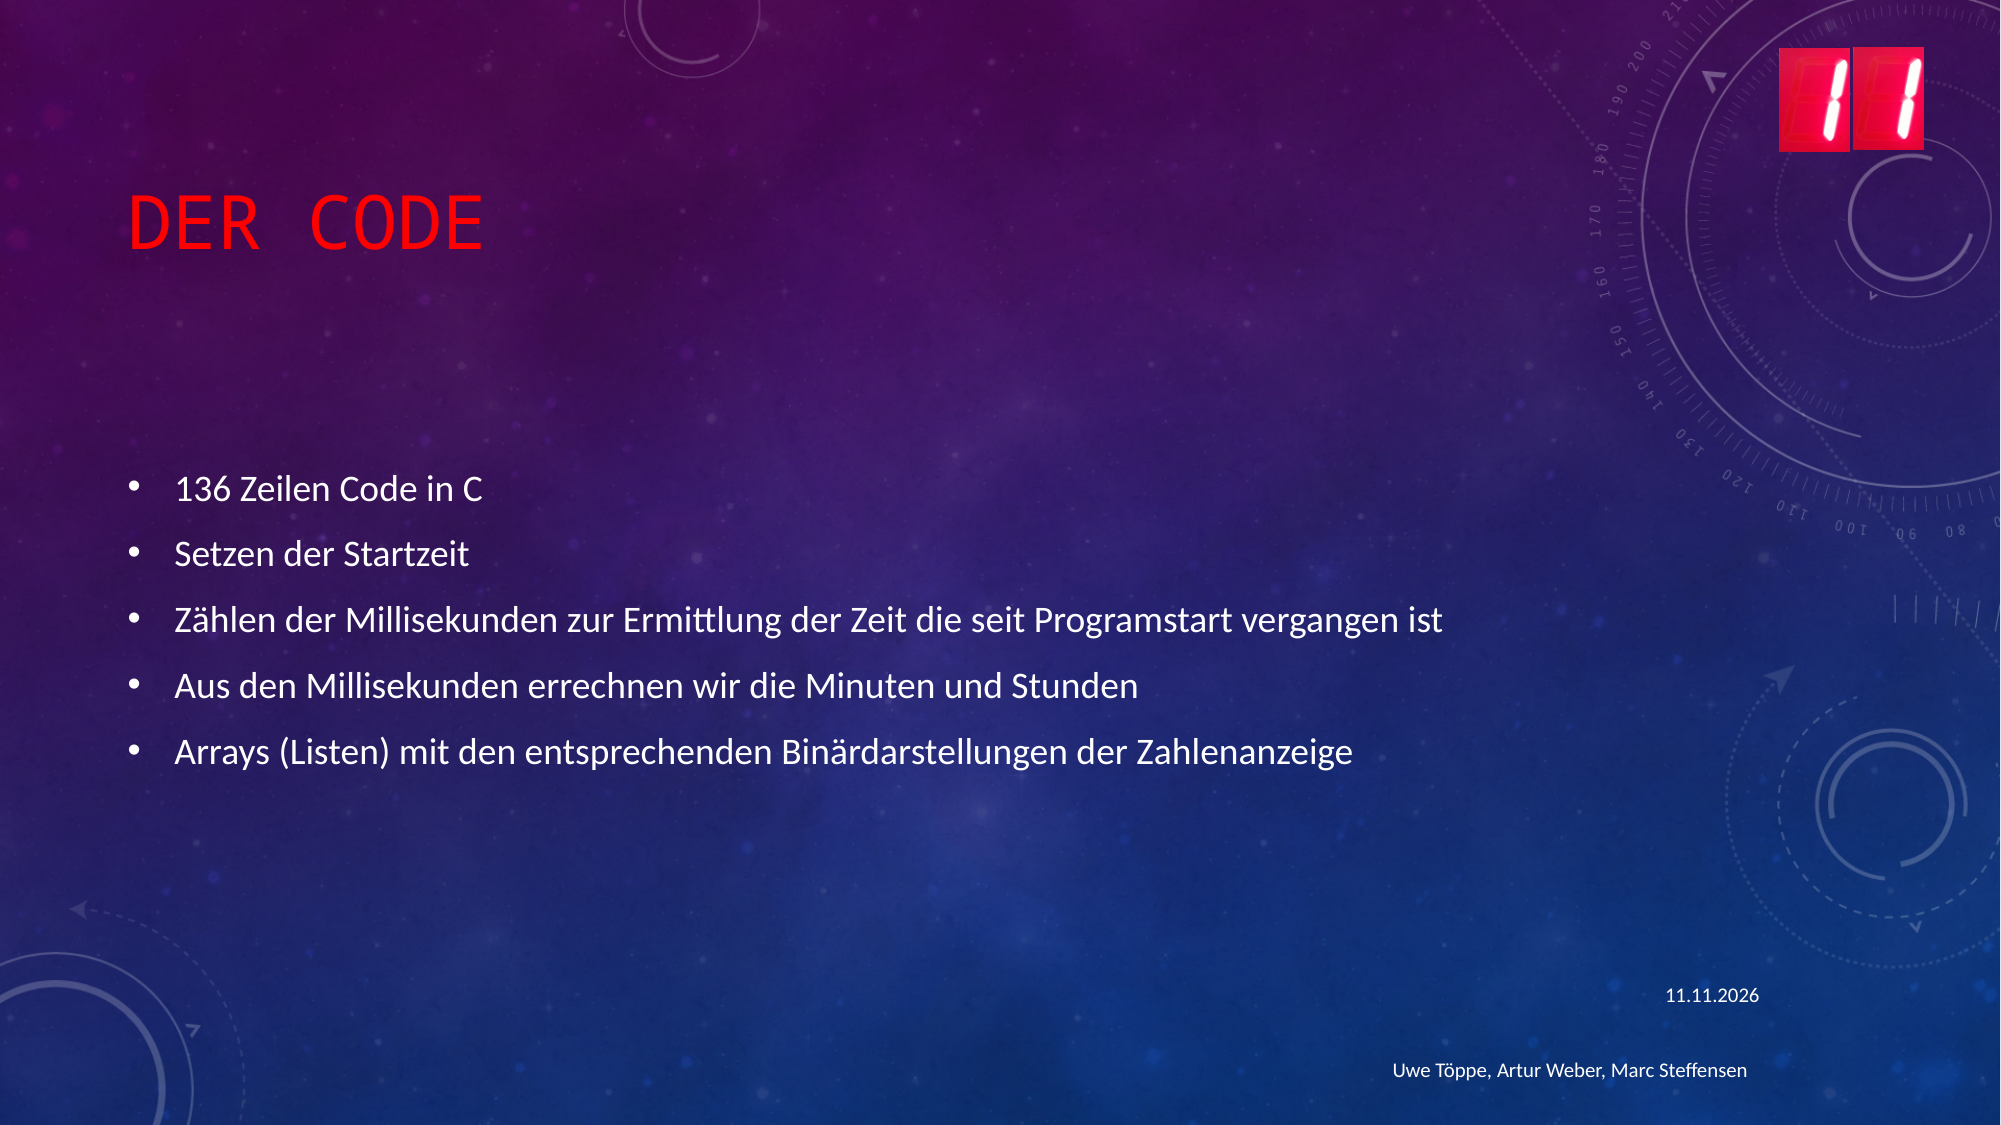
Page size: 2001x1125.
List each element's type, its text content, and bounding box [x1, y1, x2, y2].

list 136 Zeilen Code in C Setzen der Startzeit Zählen der Millisekunden zur Ermittlung der Zeit die seit Programstart vergangen ist Aus den Millisekunden errechnen wir die Minuten und Stunden Arrays (Listen) mit den entsprechenden Binärdarstellungen der Zahlenanzeige [112, 351, 1775, 950]
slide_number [1636, 963, 1775, 1025]
picture [0, 0, 2001, 1125]
title Der Code [112, 99, 1775, 339]
footer Uwe Töppe, Artur Weber, Marc Steffensen [1377, 1038, 1775, 1100]
